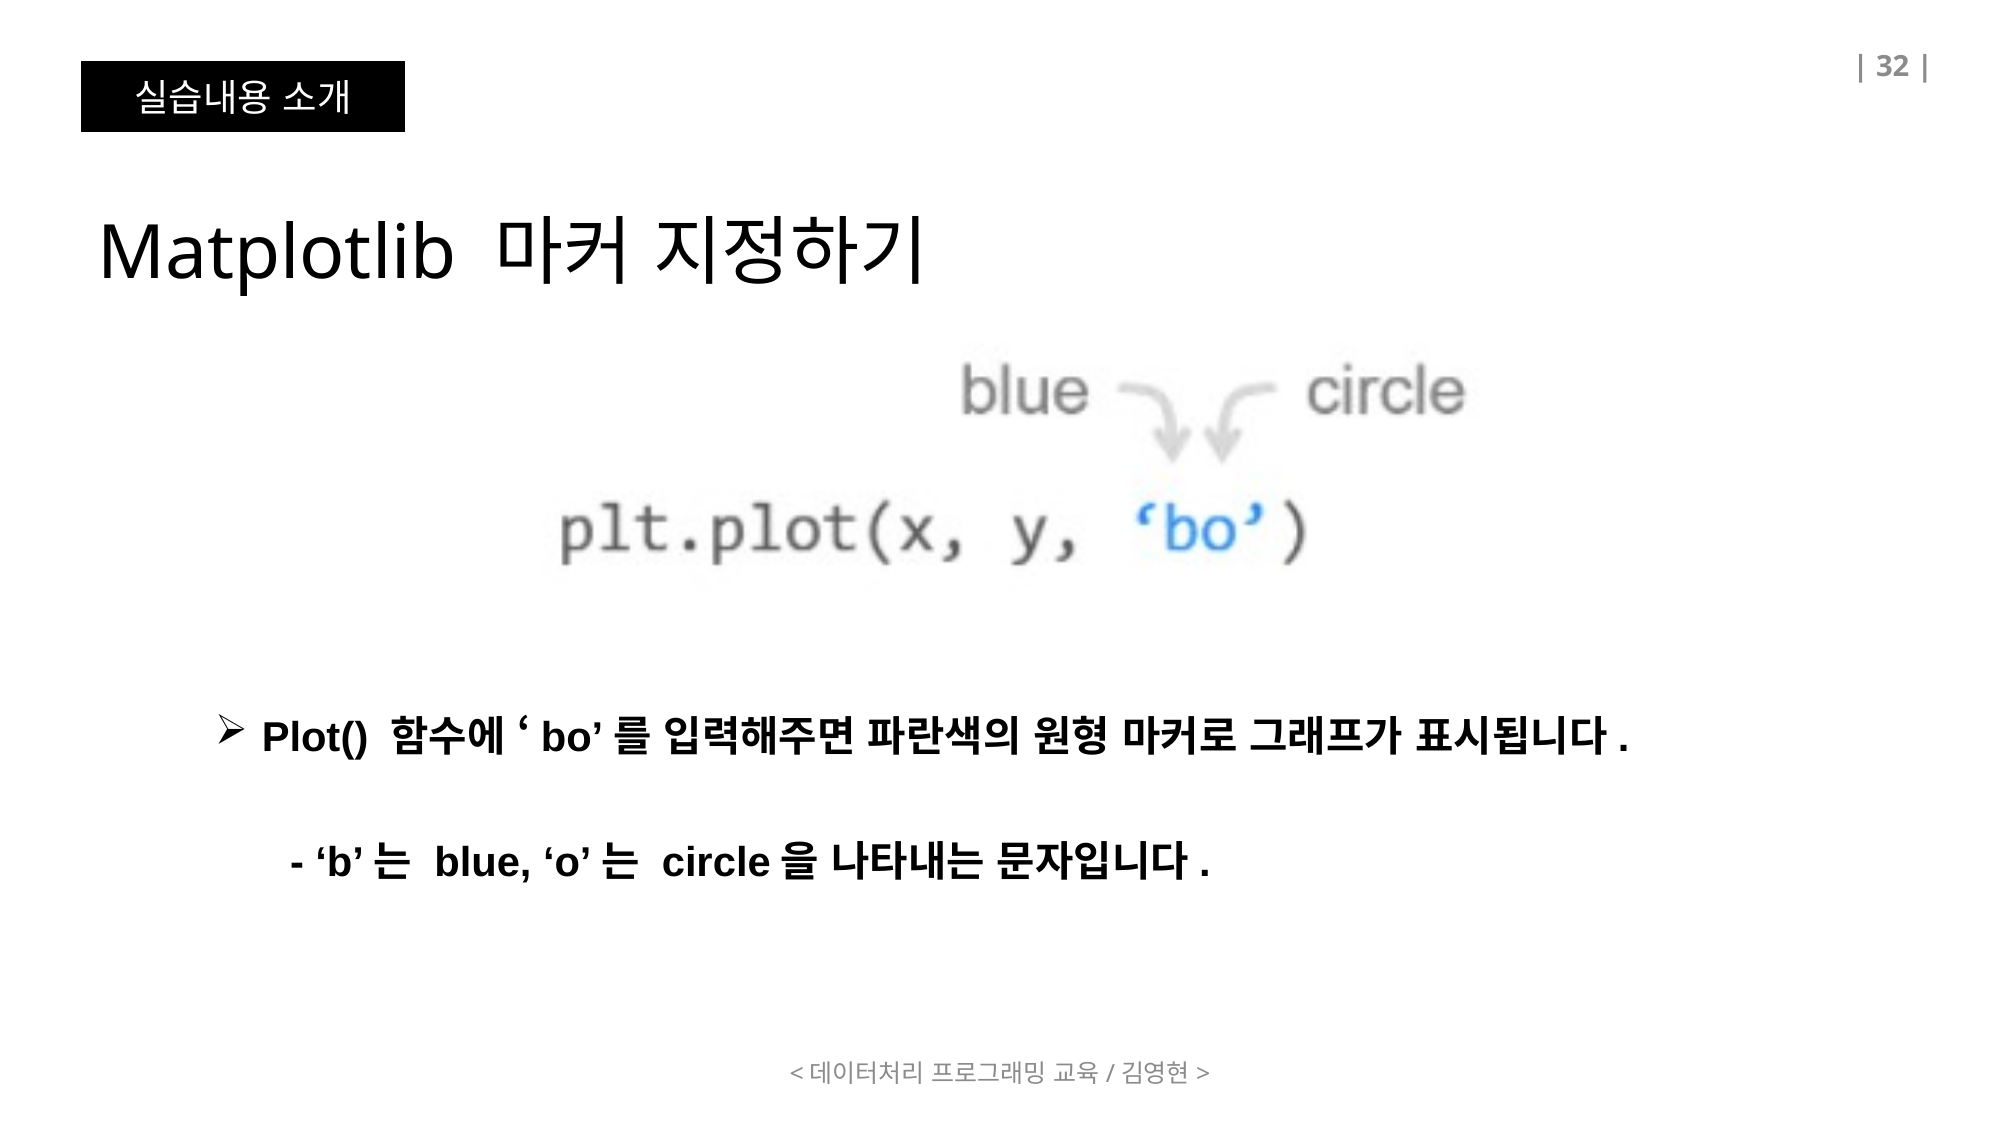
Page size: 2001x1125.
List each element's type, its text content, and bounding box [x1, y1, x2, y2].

slide_number | 32 | [1497, 37, 1948, 98]
footer <데이터처리 프로그래밍 교육/김영현> [662, 1042, 1338, 1103]
text_box Plot() 함수에 ‘bo’를 입력해주면 파란색의 원형 마커로 그래프가 표시됩니다. - ‘b’는 blue, ‘o’는 circle을 나타내는 문자입니다. [200, 602, 1800, 893]
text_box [81, 61, 1543, 302]
picture [520, 335, 1501, 606]
